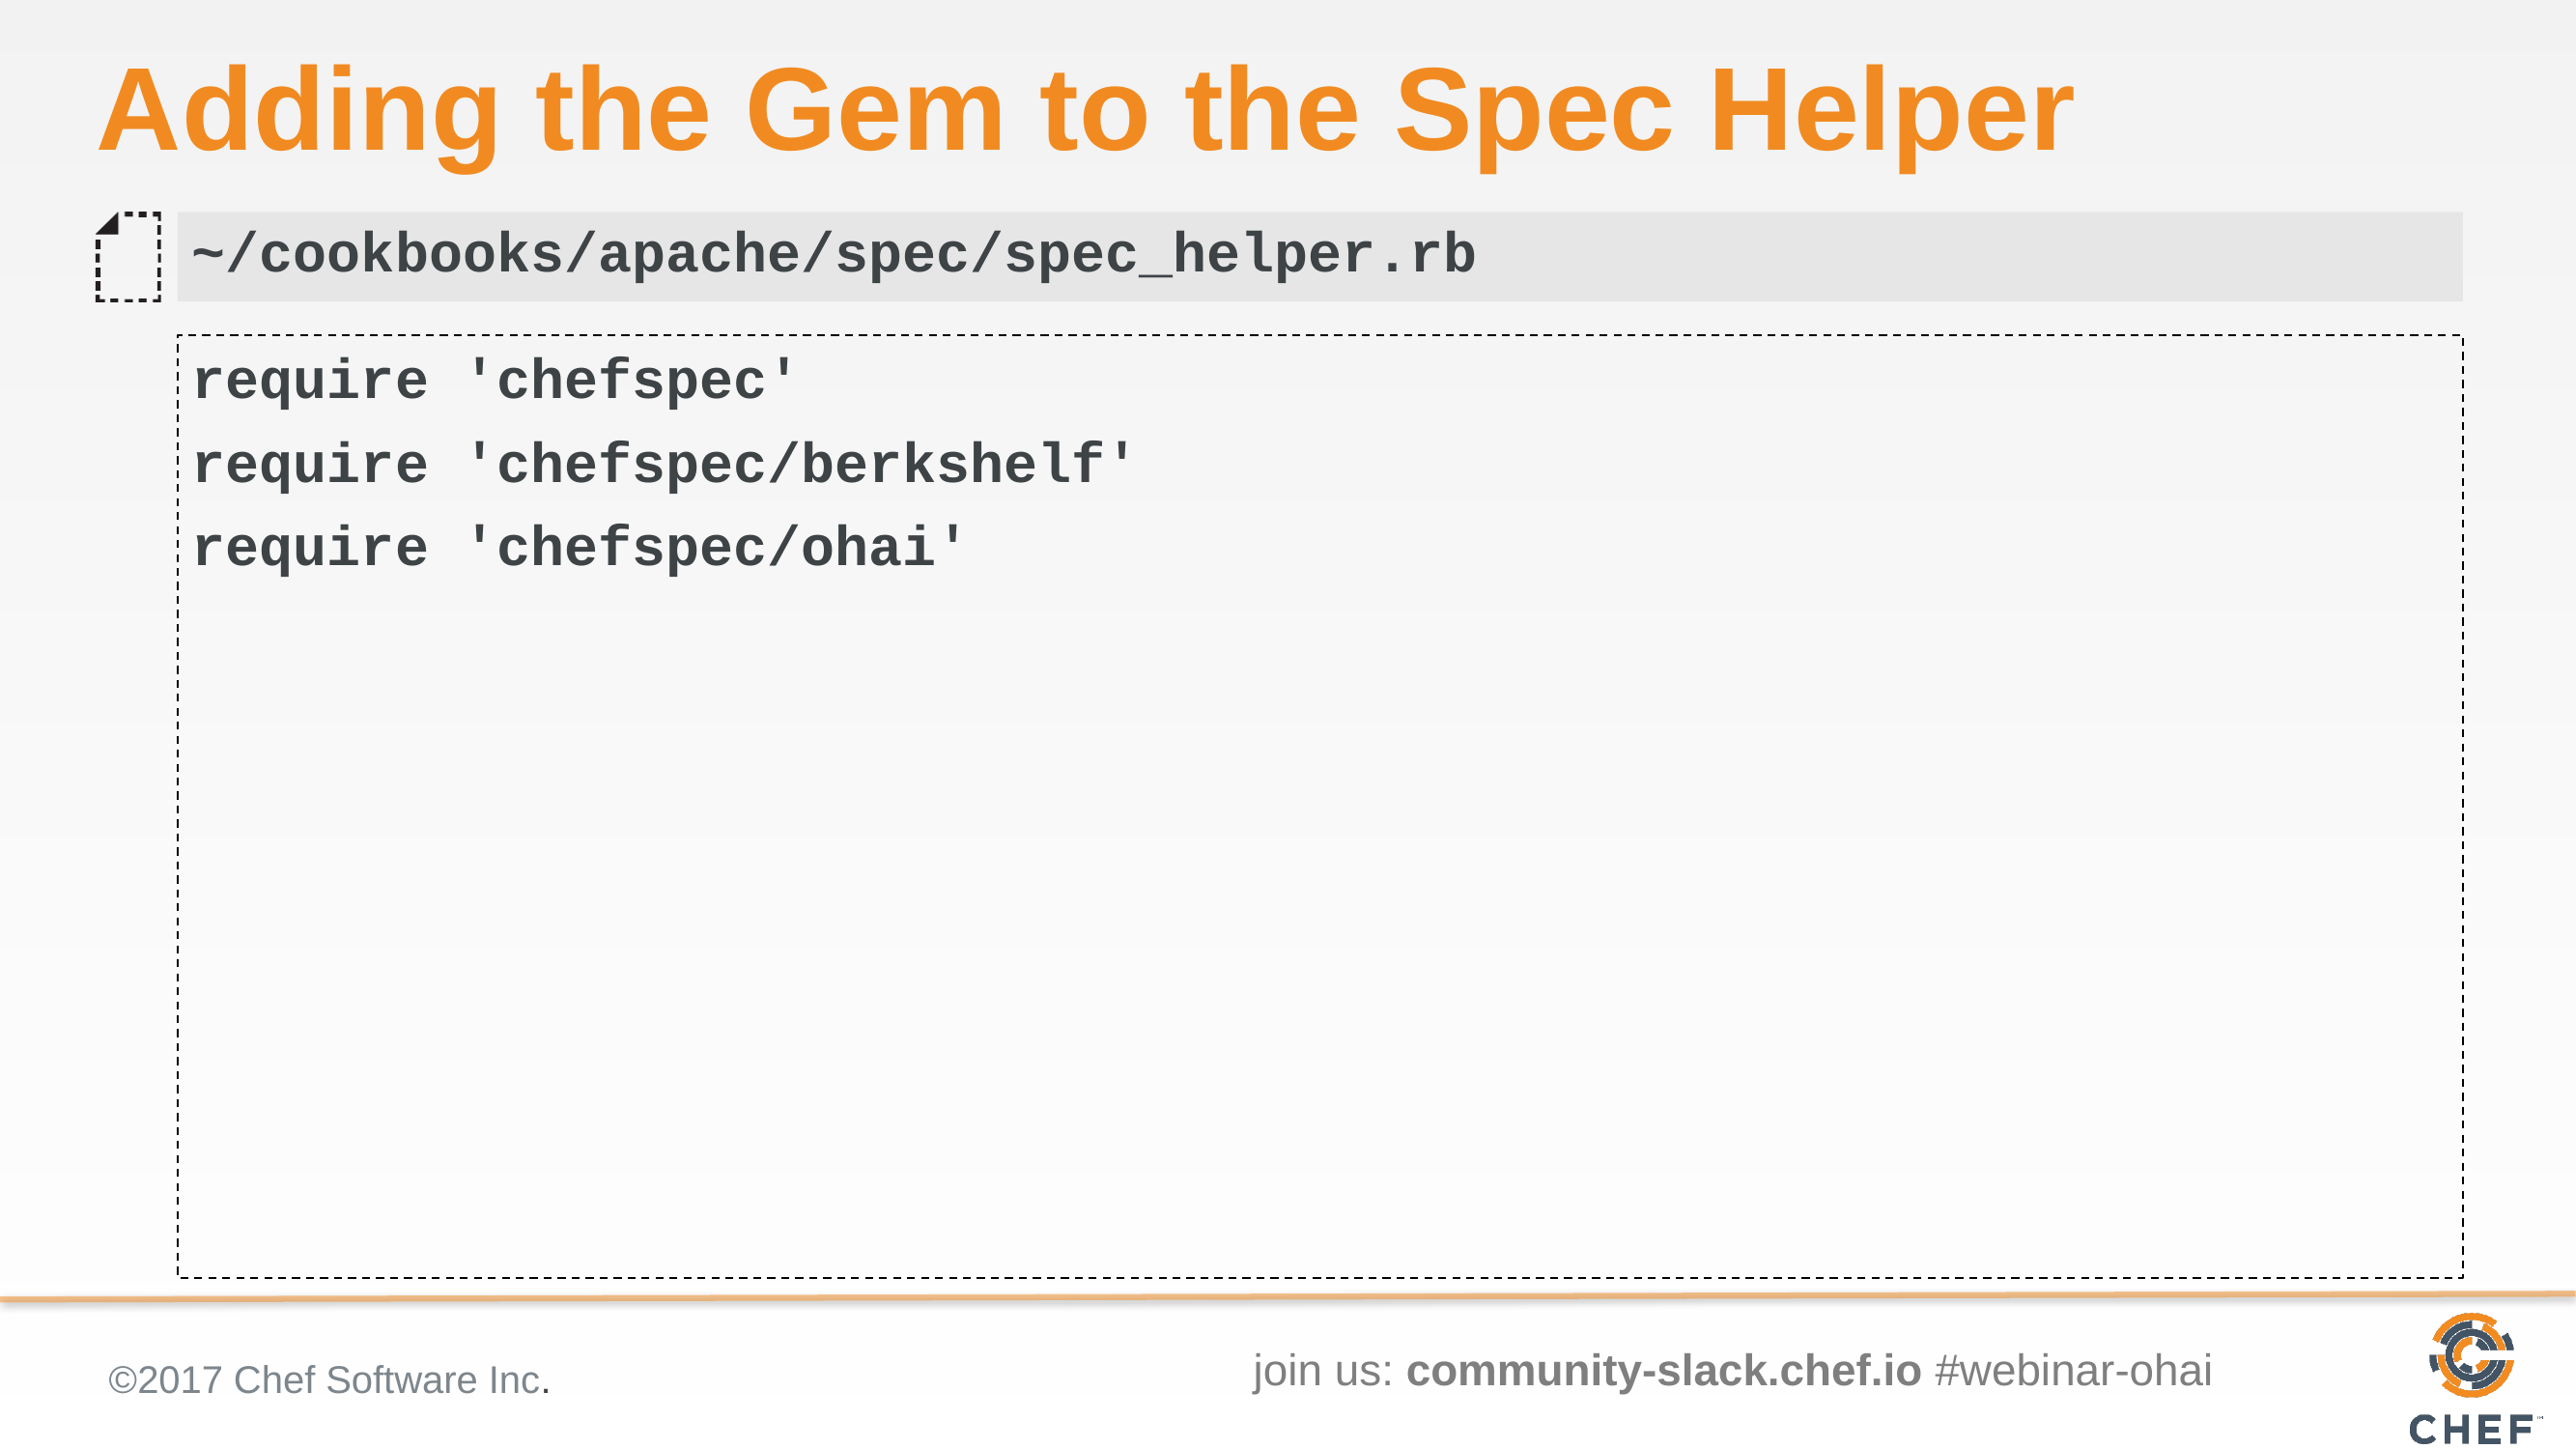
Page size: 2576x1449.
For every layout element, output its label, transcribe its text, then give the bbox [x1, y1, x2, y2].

title Adding the Gem to the Spec Helper [96, 48, 2463, 180]
list require 'chefspec' require 'chefspec/berkshelf' require 'chefspec/ohai' [177, 334, 2464, 1279]
list ~/cookbooks/apache/spec/spec_helper.rb [177, 212, 2463, 302]
picture [2399, 1297, 2551, 1449]
